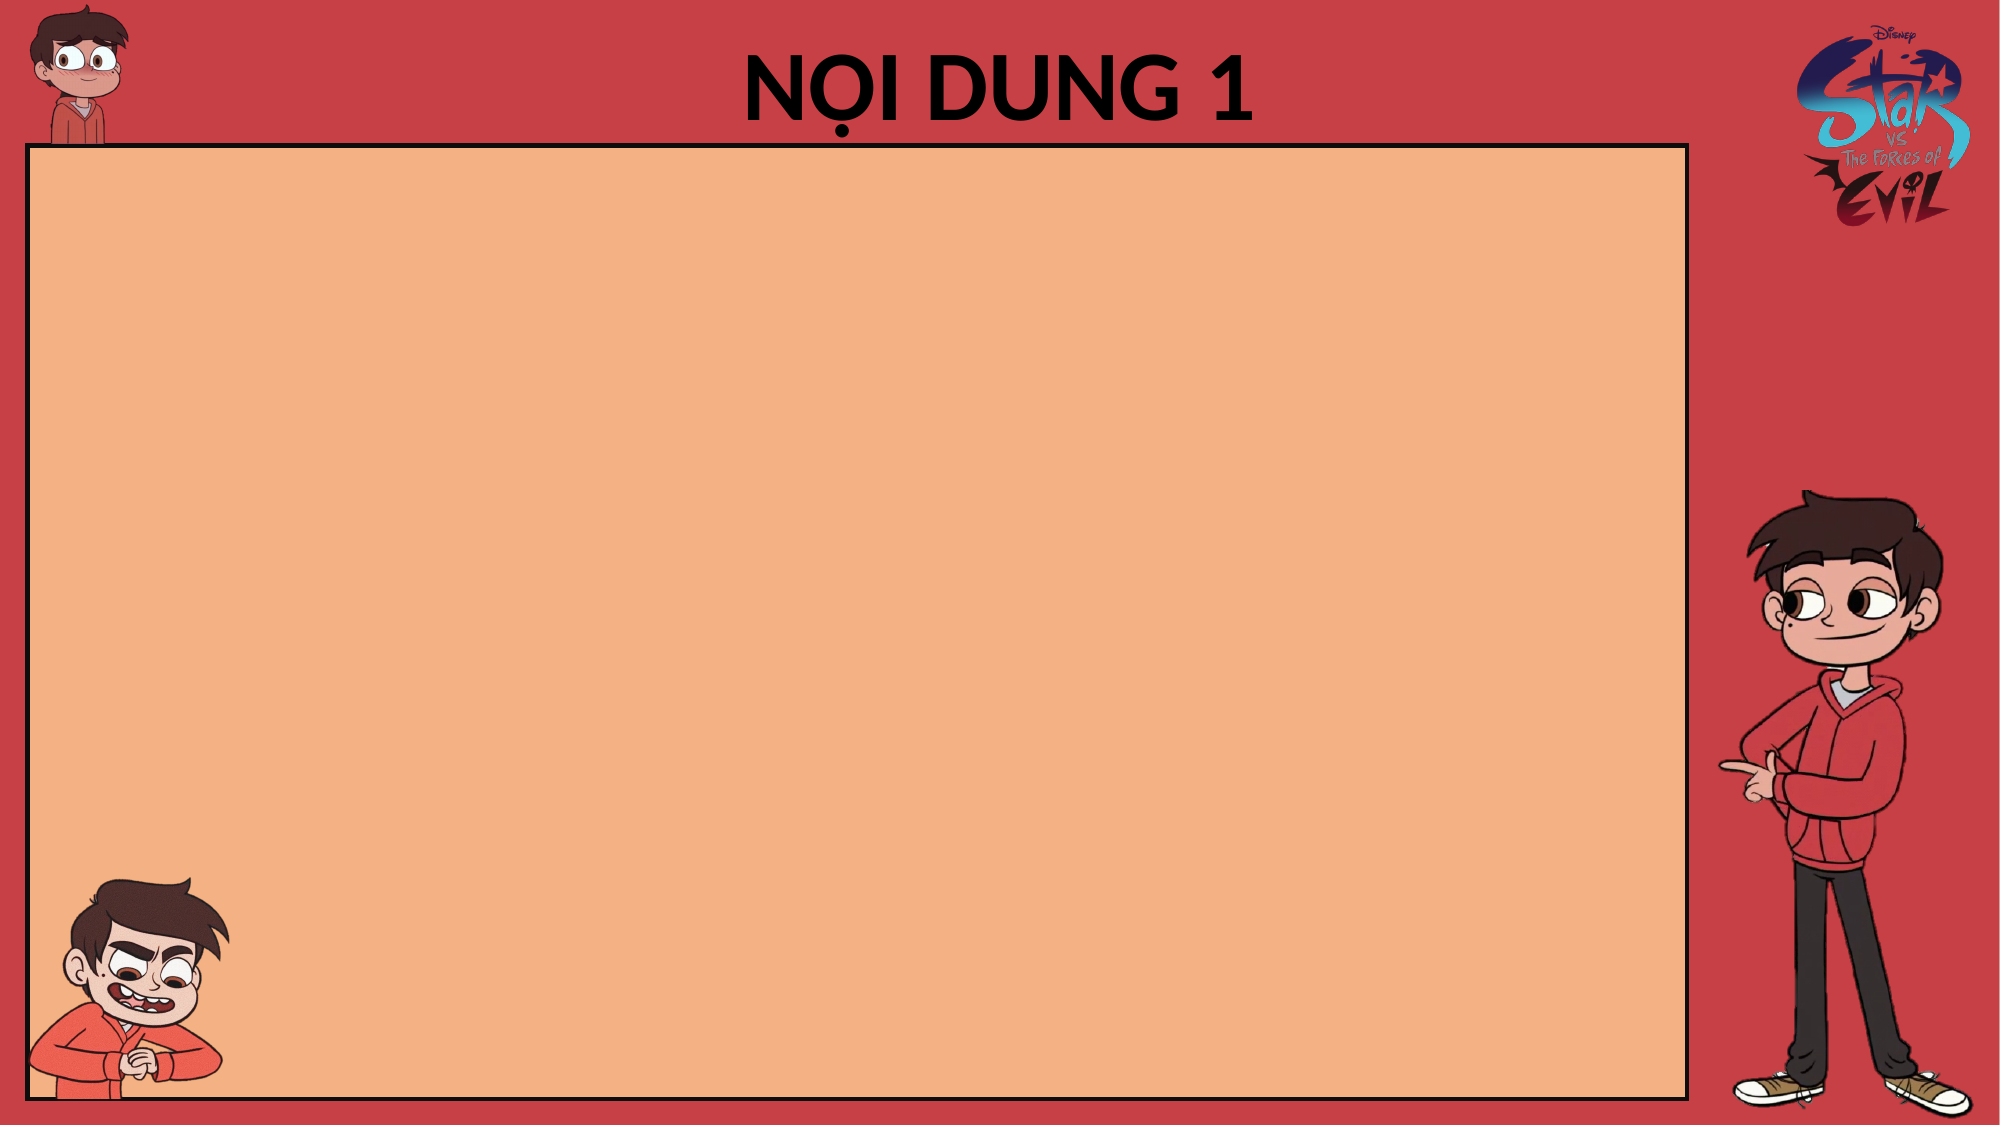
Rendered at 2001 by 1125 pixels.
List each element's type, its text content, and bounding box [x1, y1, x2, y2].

text_box [26, 145, 1688, 1100]
picture [1651, 454, 2000, 1125]
picture [0, 1, 137, 144]
text_box NỘI DUNG 1 [559, 13, 1440, 145]
picture [1795, 23, 1972, 228]
text_box [0, 0, 2000, 1125]
picture [9, 844, 264, 1099]
